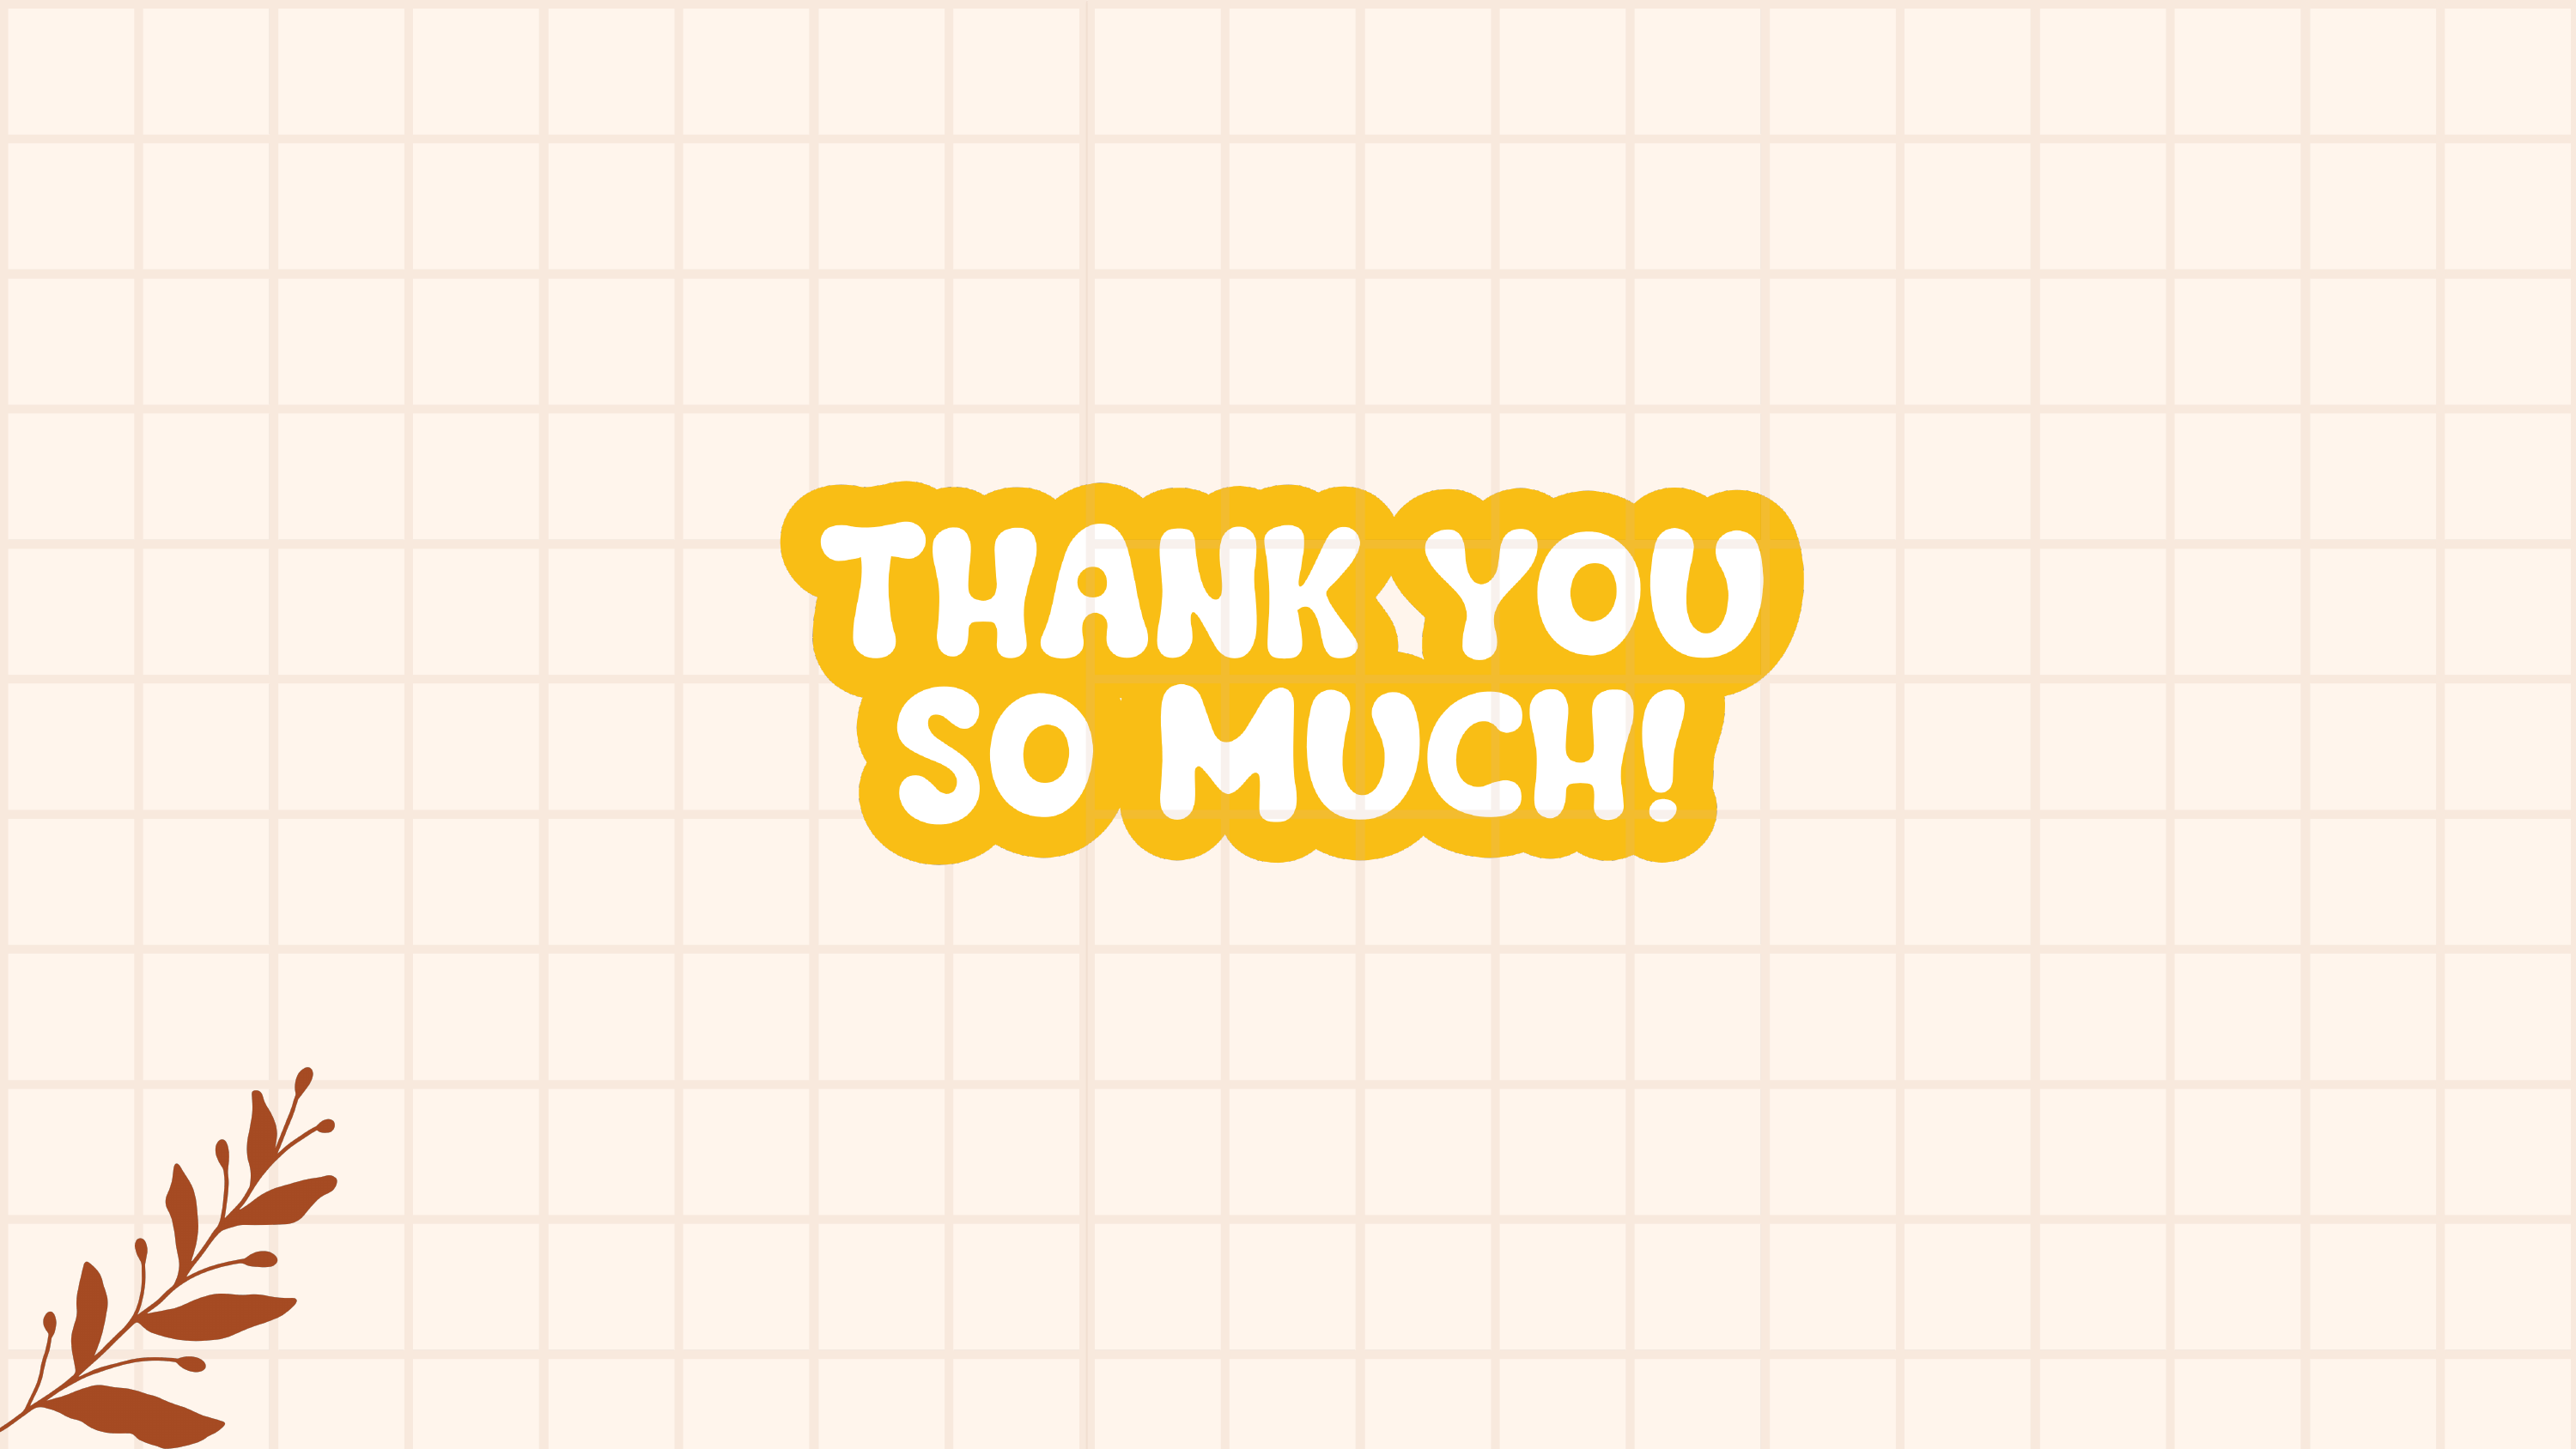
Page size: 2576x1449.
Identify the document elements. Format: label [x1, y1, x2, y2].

text_box [1085, 0, 2576, 1449]
text_box [0, 0, 1085, 1449]
text_box [777, 478, 1085, 865]
text_box [0, 1066, 337, 1449]
